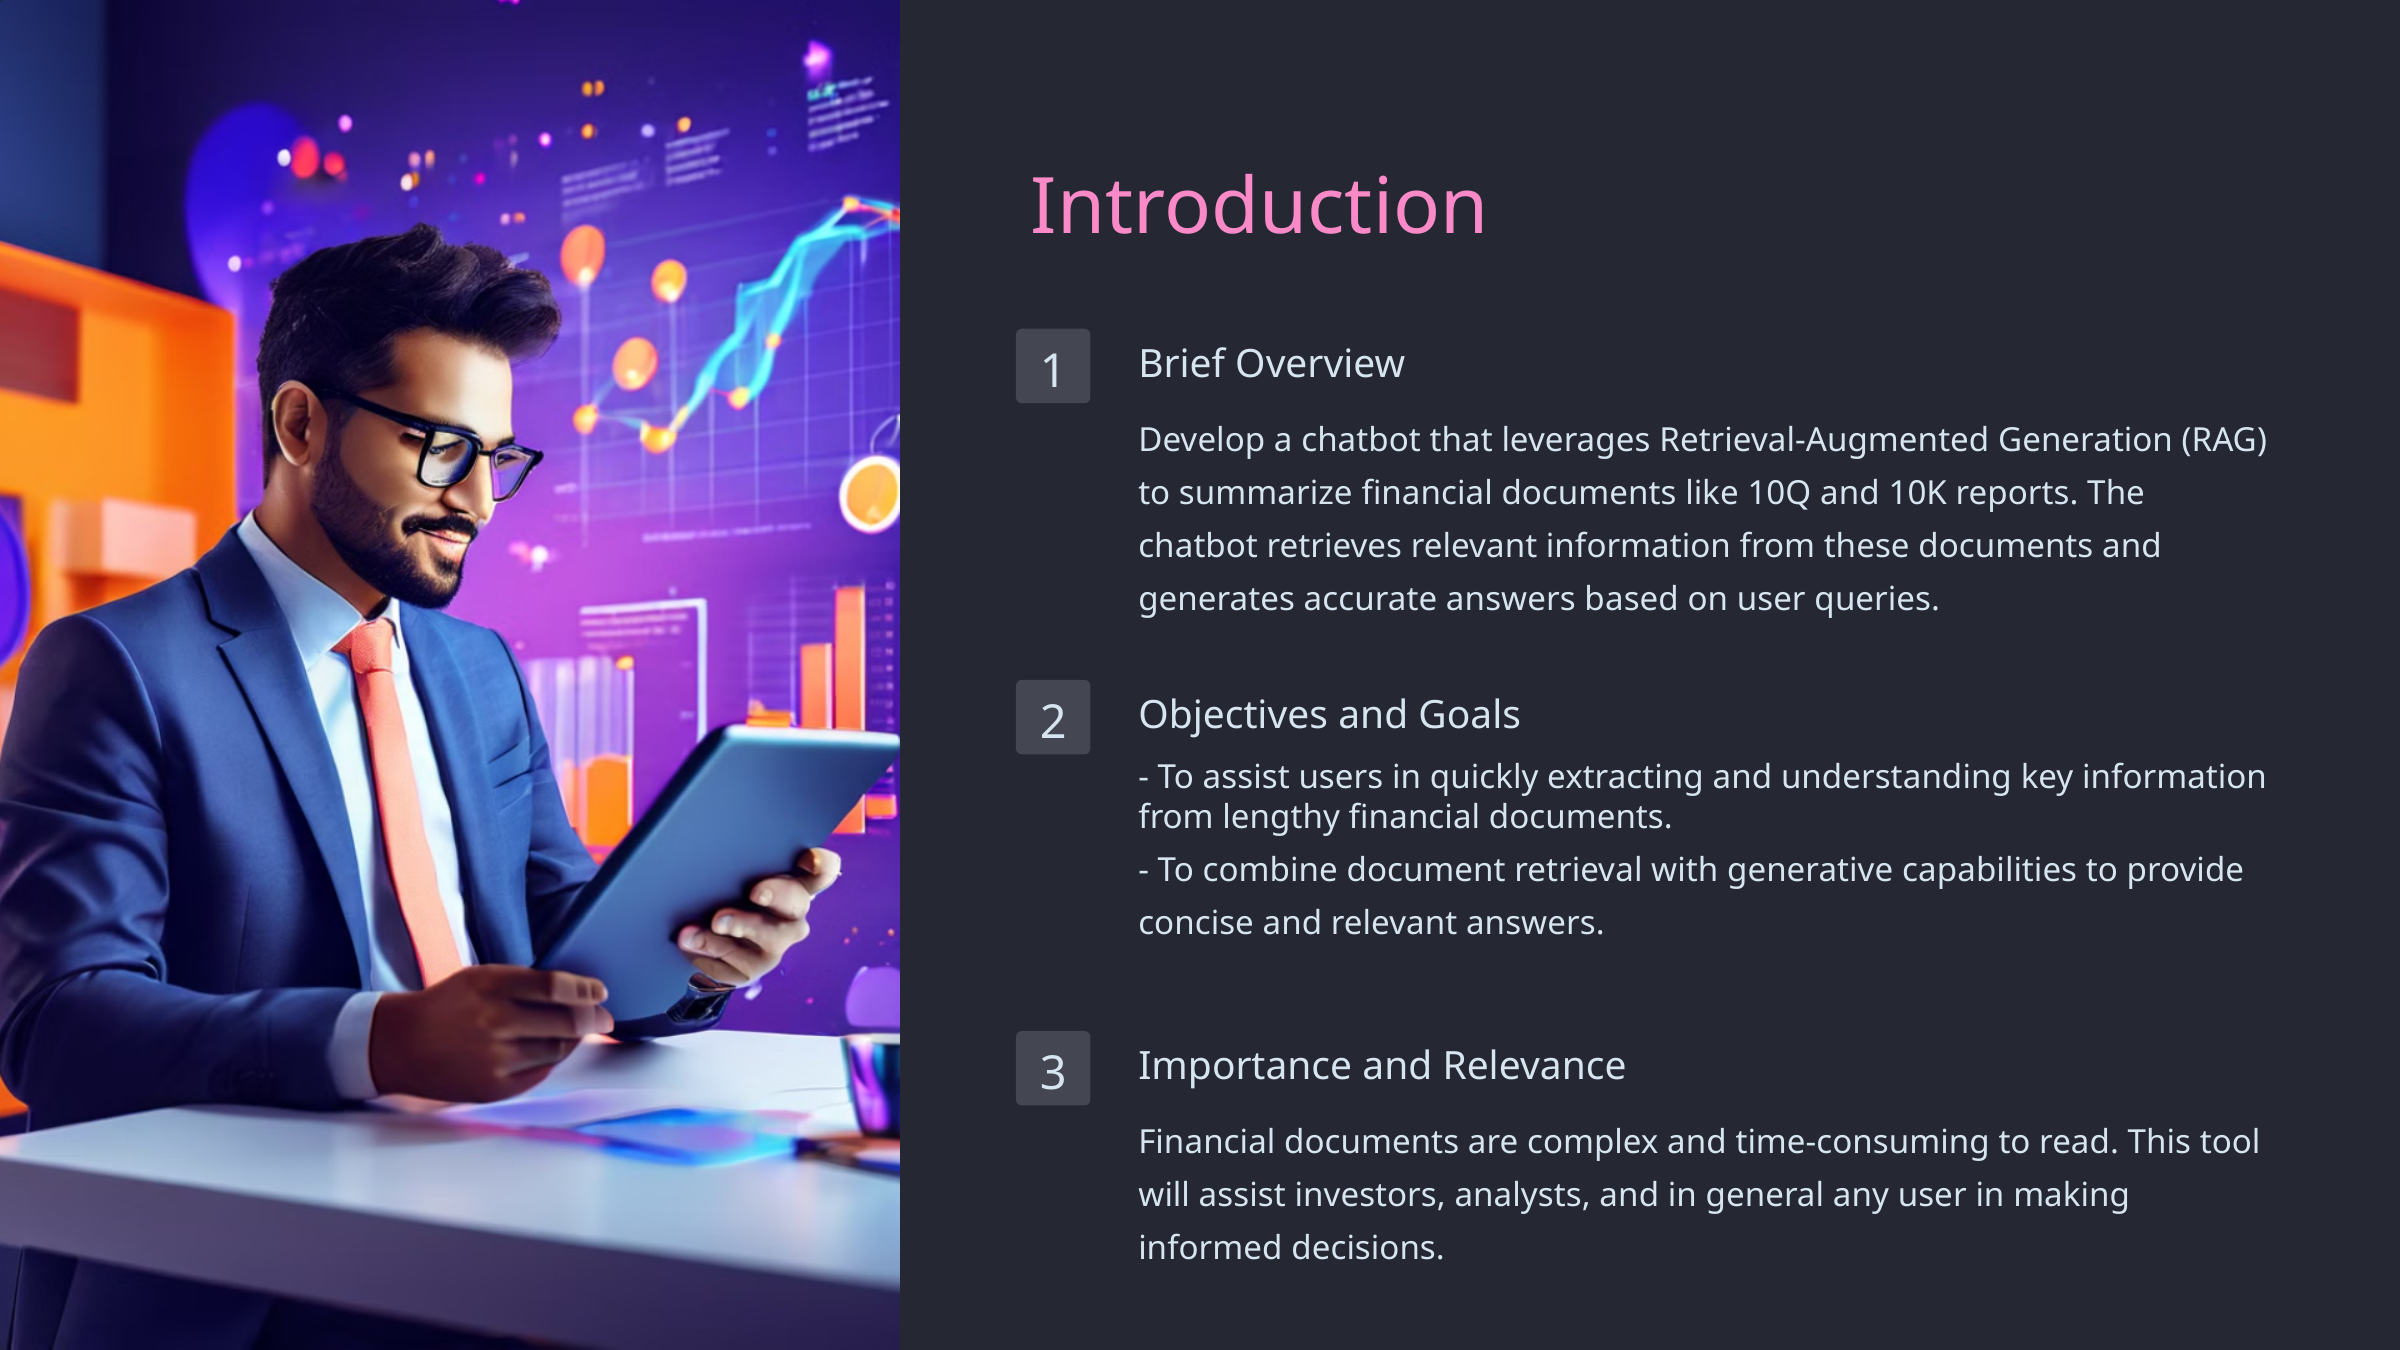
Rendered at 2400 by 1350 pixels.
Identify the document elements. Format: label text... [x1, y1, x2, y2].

text_box Brief Overview [1123, 328, 1514, 378]
text_box 1 [1044, 342, 1062, 390]
picture [0, 0, 900, 1350]
text_box [1015, 679, 1091, 755]
text_box 3 [1040, 1044, 1067, 1092]
text_box Introduction [1015, 144, 1796, 242]
text_box [1015, 1030, 1091, 1106]
text_box [900, 0, 2400, 1350]
text_box Importance and Relevance [1123, 1030, 1604, 1080]
text_box 2 [1040, 693, 1066, 741]
text_box [1015, 328, 1091, 404]
text_box Develop a chatbot that leverages Retrieval-Augmented Generation (RAG) to summarize financial documents like 10Q and 10K reports. The chatbot retrieves relevant information from these documents and generates accurate answers based on user queries. [1123, 397, 2284, 610]
text_box Objectives and Goals [1123, 679, 1514, 729]
text_box - To assist users in quickly extracting and understanding key information from lengthy financial documents. - To combine document retrieval with generative capabilities to provide concise and relevant answers. [1123, 748, 2284, 961]
text_box Financial documents are complex and time-consuming to read. This tool will assist investors, analysts, and in general any user in making informed decisions. [1123, 1099, 2284, 1206]
